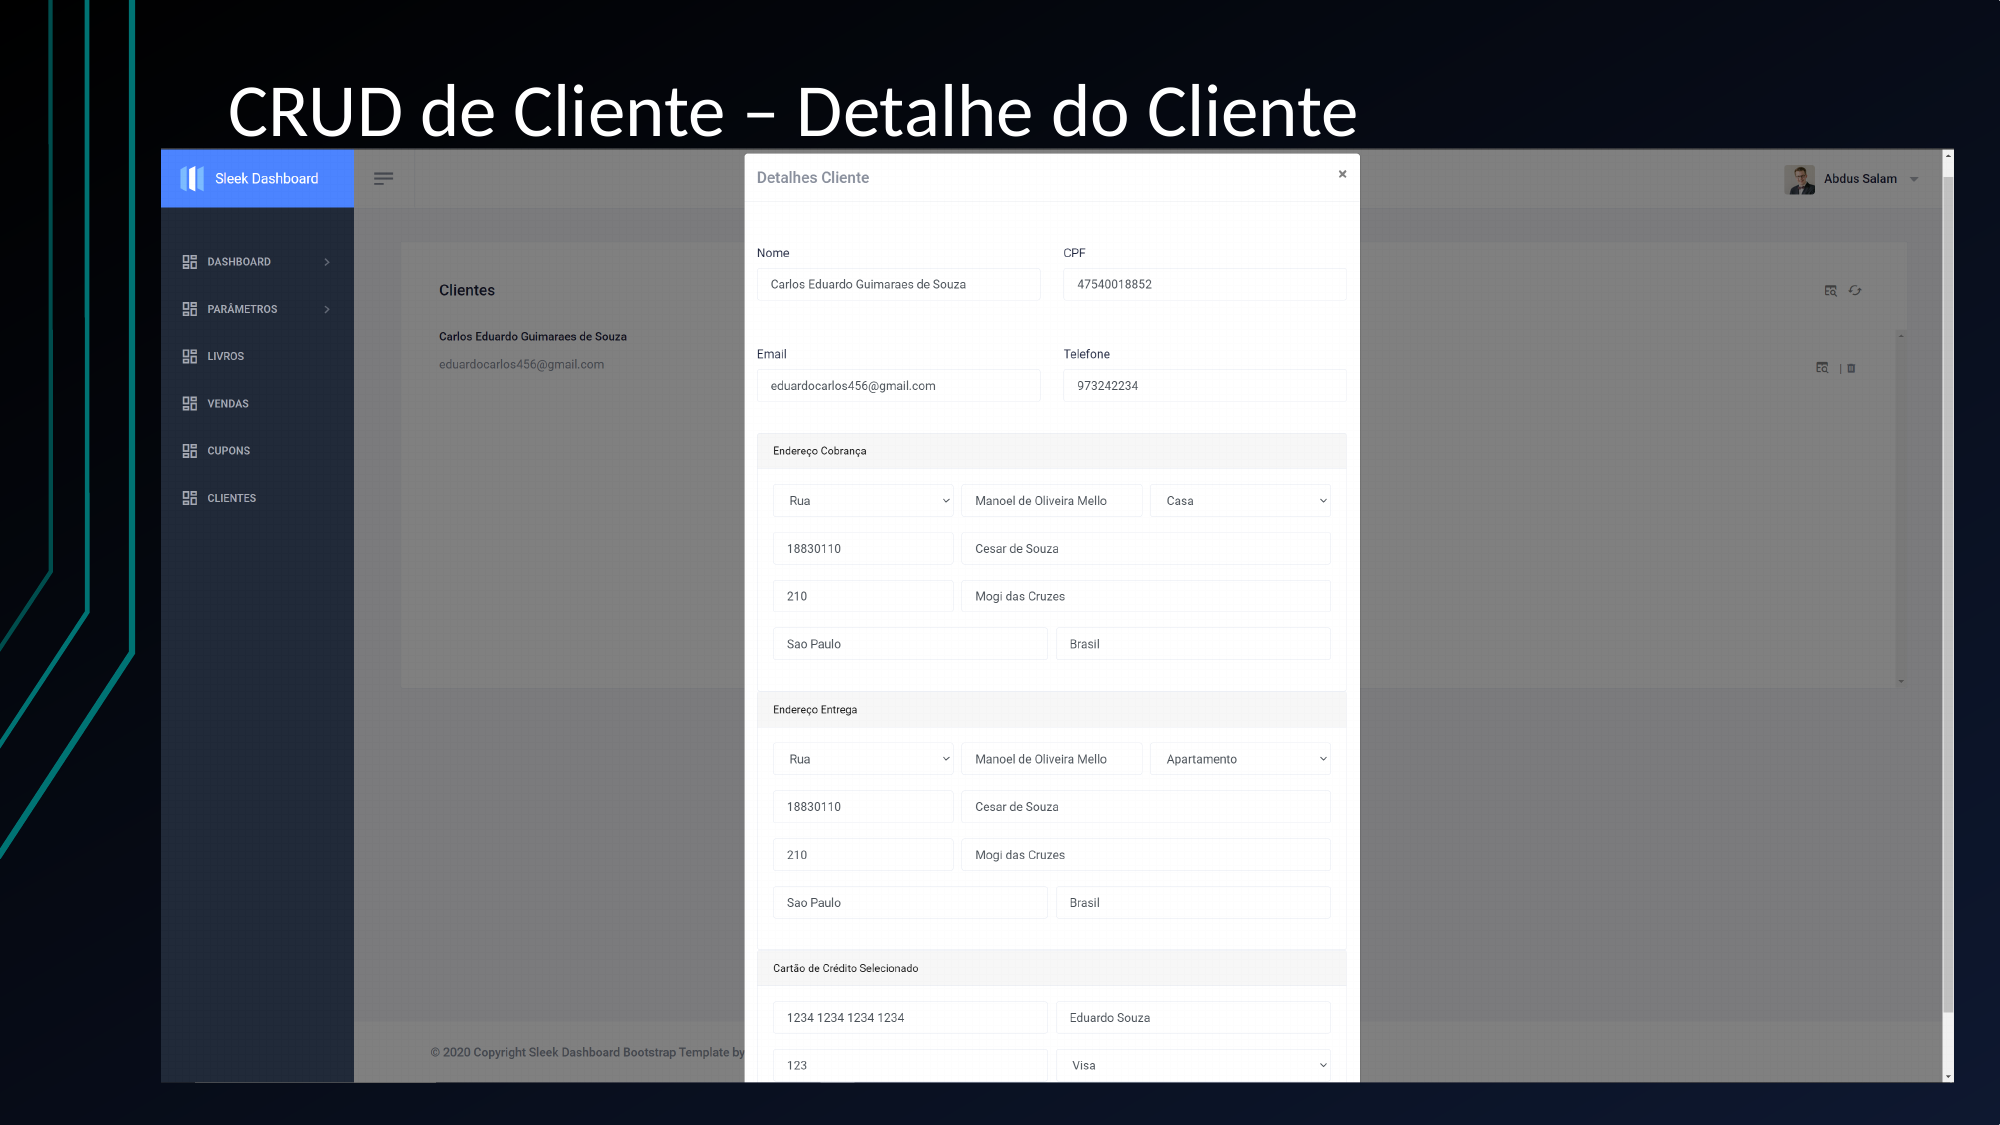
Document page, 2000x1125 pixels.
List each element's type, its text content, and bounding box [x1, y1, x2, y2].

title CRUD de Cliente – Detalhe do Cliente [208, 19, 1908, 145]
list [160, 148, 1954, 1083]
